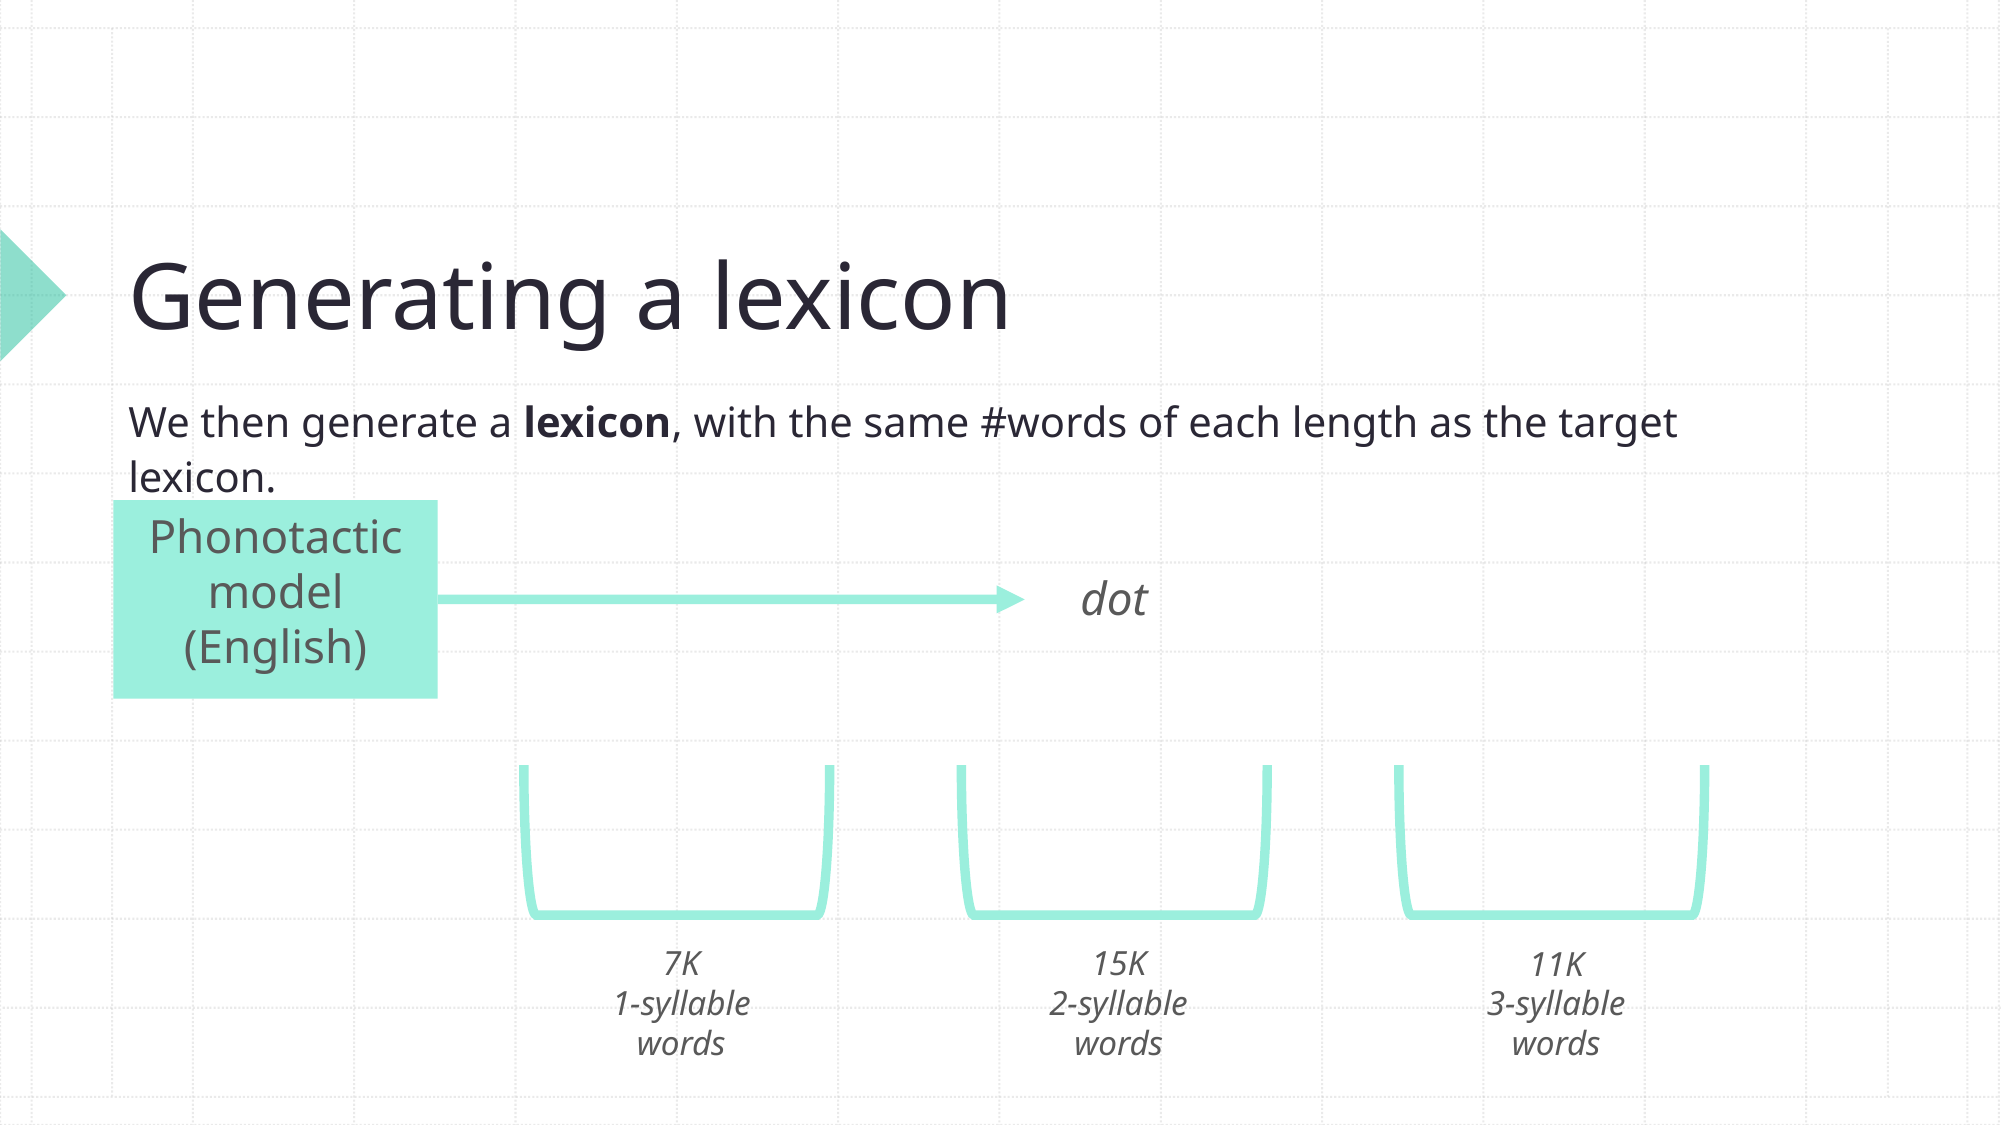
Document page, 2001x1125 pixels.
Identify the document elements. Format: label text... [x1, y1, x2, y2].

text_box [1398, 765, 1706, 916]
list We then generate a lexicon, with the same #words of each length as the target lexicon. [113, 383, 1808, 502]
text_box Phonotactic model (English) [113, 500, 438, 699]
text_box [960, 765, 1268, 916]
text_box 7K 1-syllable words [554, 935, 809, 1083]
text_box dot [1024, 562, 1204, 637]
text_box 11K 3-syllable words [1429, 935, 1684, 1083]
title Generating a lexicon [113, 119, 1808, 356]
text_box 15K 2-syllable words [991, 935, 1247, 1083]
text_box [523, 765, 831, 916]
